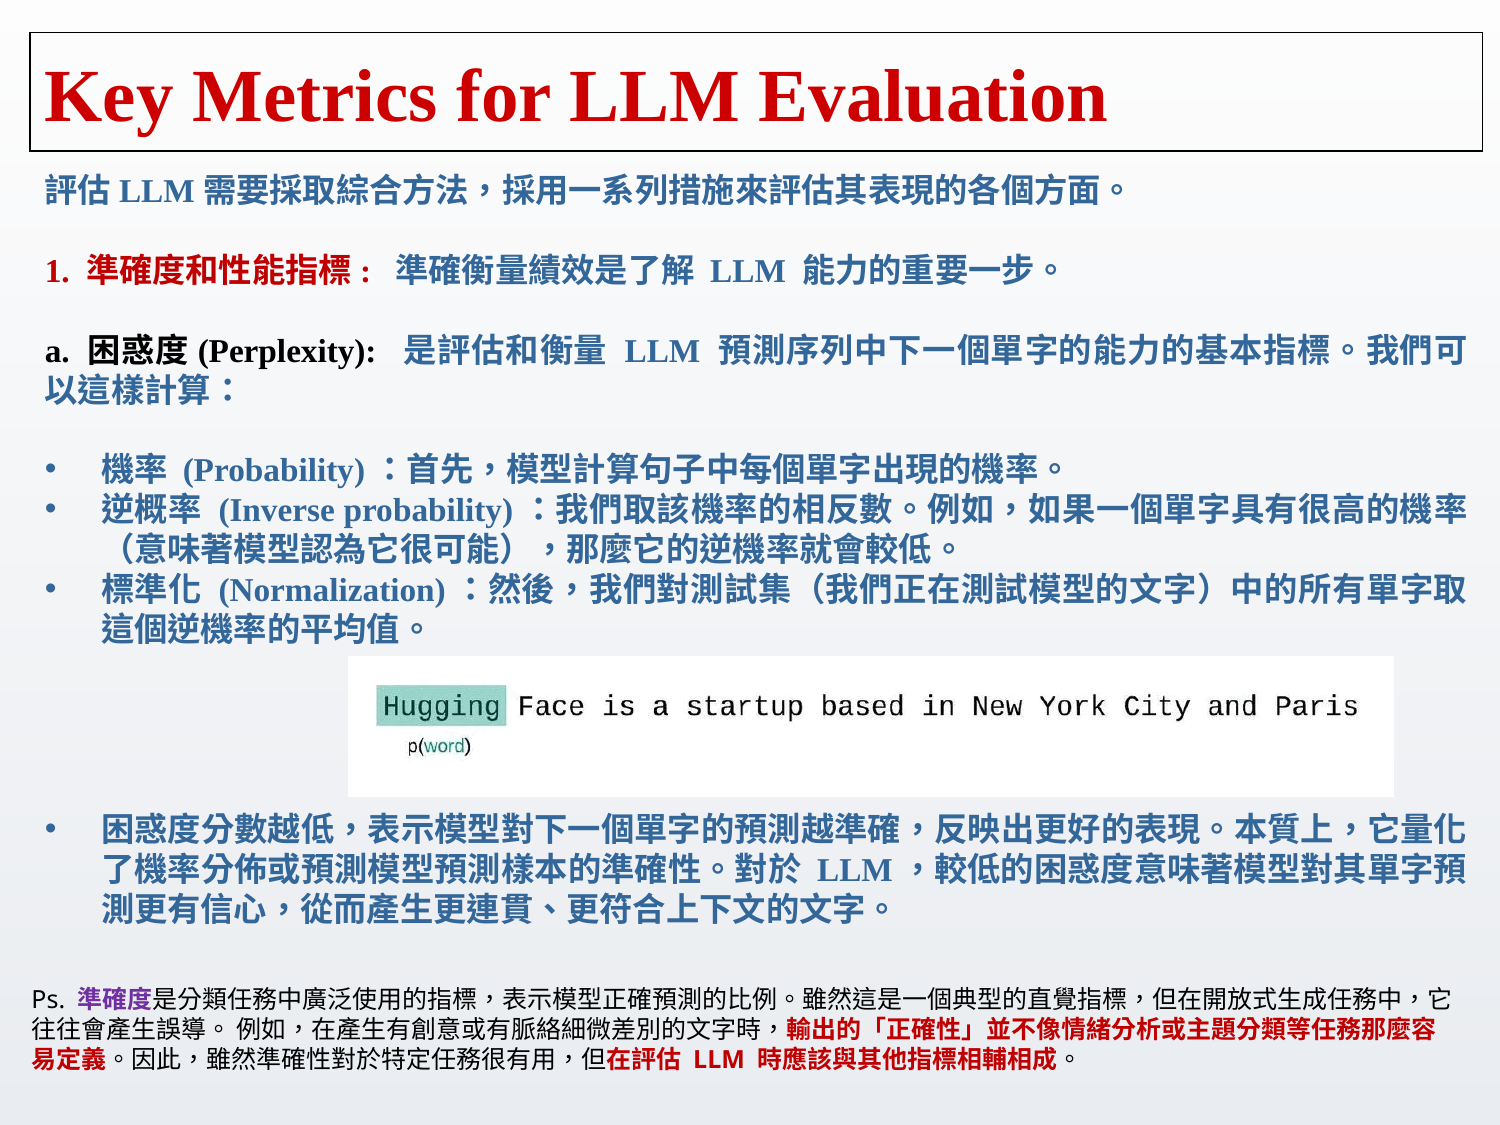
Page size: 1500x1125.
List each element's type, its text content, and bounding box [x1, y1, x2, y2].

title Key Metrics for LLM Evaluation [29, 32, 1483, 152]
text_box Ps. 準確度是分類任務中廣泛使用的指標，表示模型正確預測的比例。雖然這是一個典型的直覺指標，但在開放式生成任務中，它往往會產生誤導。 例如，在產生有創意或有脈絡細微差別的文字時，輸出的「正確性」並不像情緒分析或主題分類等任務那麼容易定義。因此，雖然準確性對於特定任務很有用，但在評估 LLM 時應該與其他指標相輔相成。 [16, 975, 1470, 1081]
picture [348, 656, 1394, 797]
list 評估LLM需要採取綜合方法，採用一系列措施來評估其表現的各個方面。 1. 準確度和性能指標: 準確衡量績效是了解 LLM 能力的重要一步。 a. 困惑度(Perplexity): 是評估和衡量 LLM 預測序列中下一個單字的能力的基本指標。我們可以這樣計算： 機率 (Probability)：首先，模型計算句子中每個單字出現的機率。 逆概率 (Inverse probability)：我們取該機率的相反數。例如，如果一個單字具有很高的機率（意味著模型認為它很可能），那麼它的逆機率就會較低。 標準化 (Normalization)：然後，我們對測試集（我們正在測試模型的文字）中的所有單字取這個逆機率的平均值。 困惑度分數越低，表示模型對下一個單字的預測越準確，反映出更好的表現。本質上，它量化了機率分佈或預測模型預測樣本的準確性。對於 LLM，較低的困惑度意味著模型對其單字預測更有信心，從而產生更連貫、更符合上下文的文字。 [29, 161, 1483, 1095]
